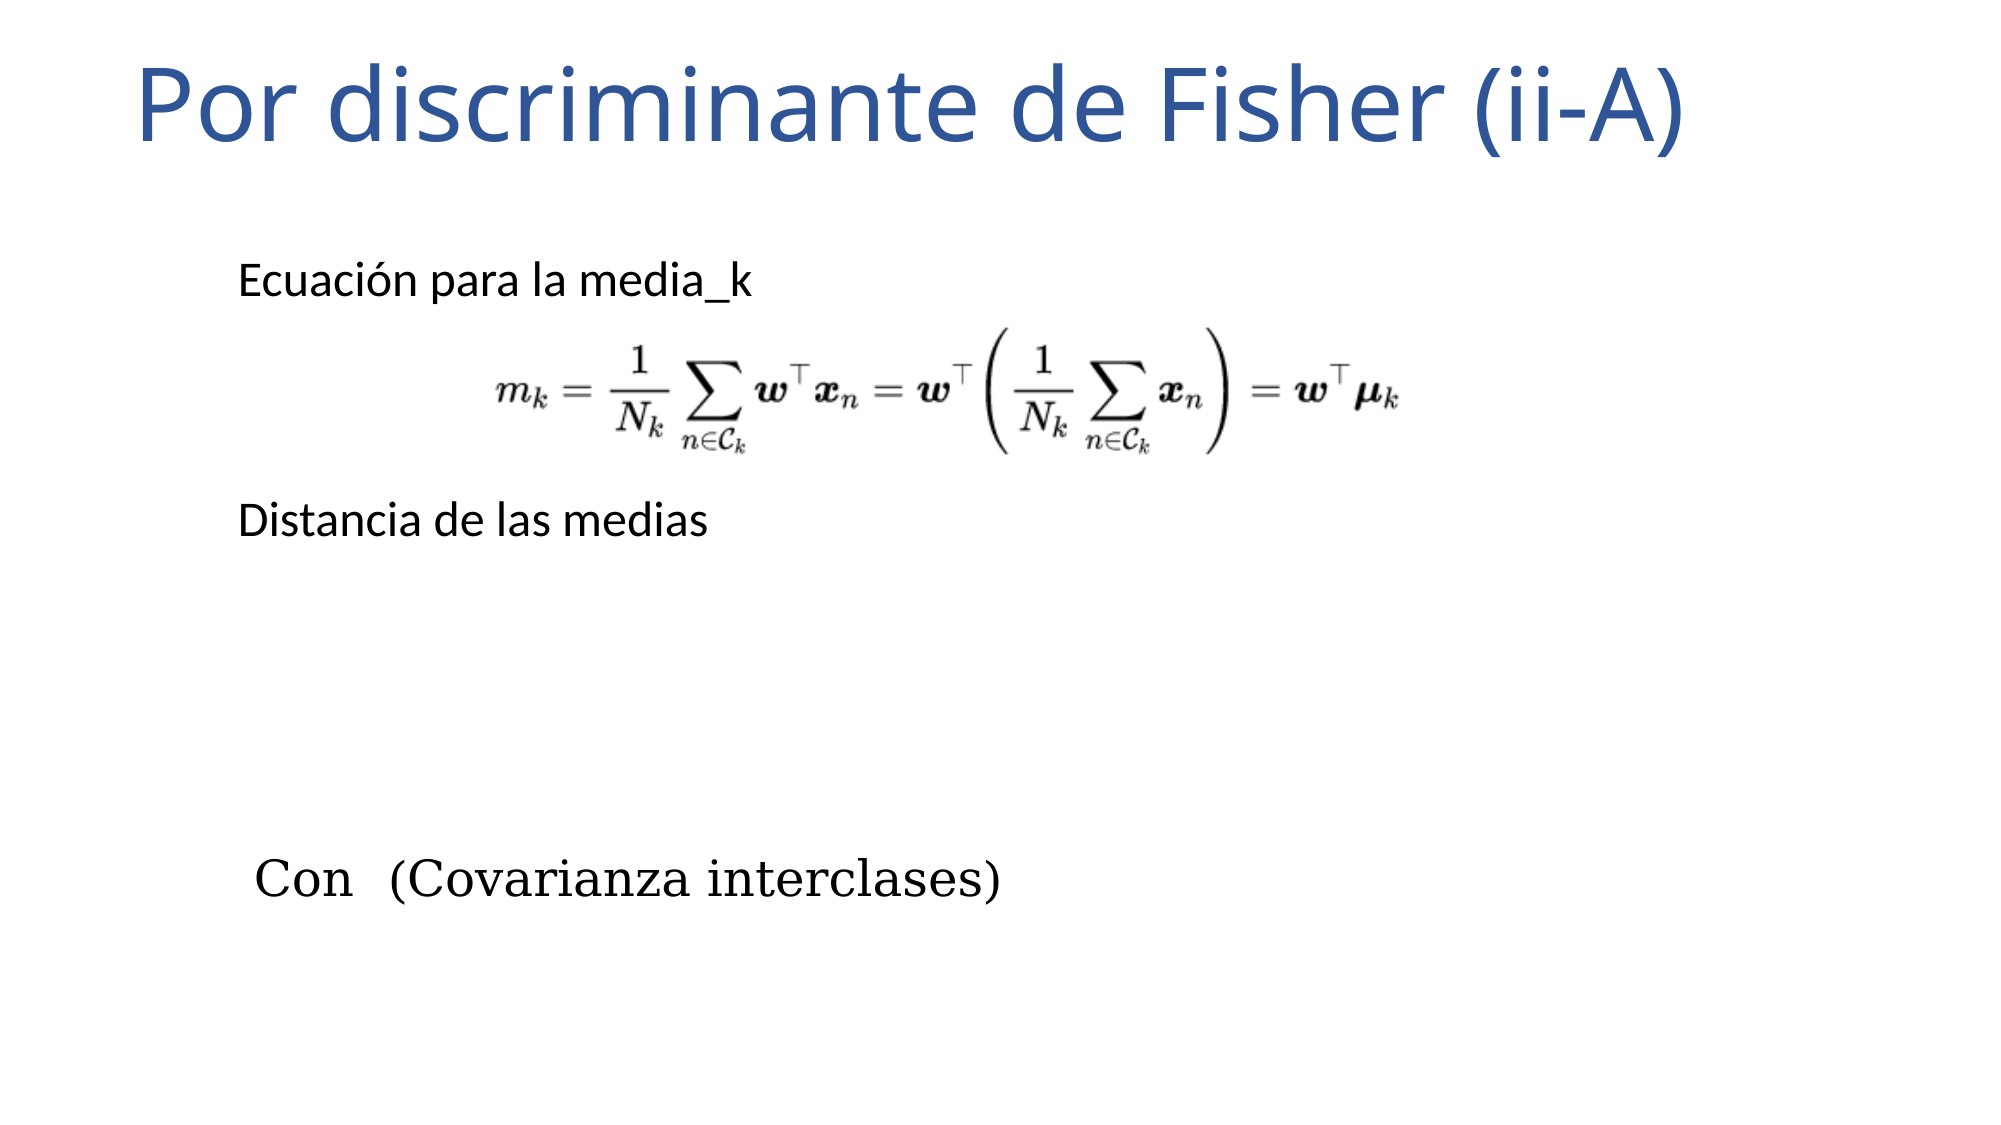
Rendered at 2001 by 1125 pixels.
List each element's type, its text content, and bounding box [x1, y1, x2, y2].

picture [463, 316, 1449, 477]
title Por discriminante de Fisher (ii-A) [47, 0, 1773, 218]
